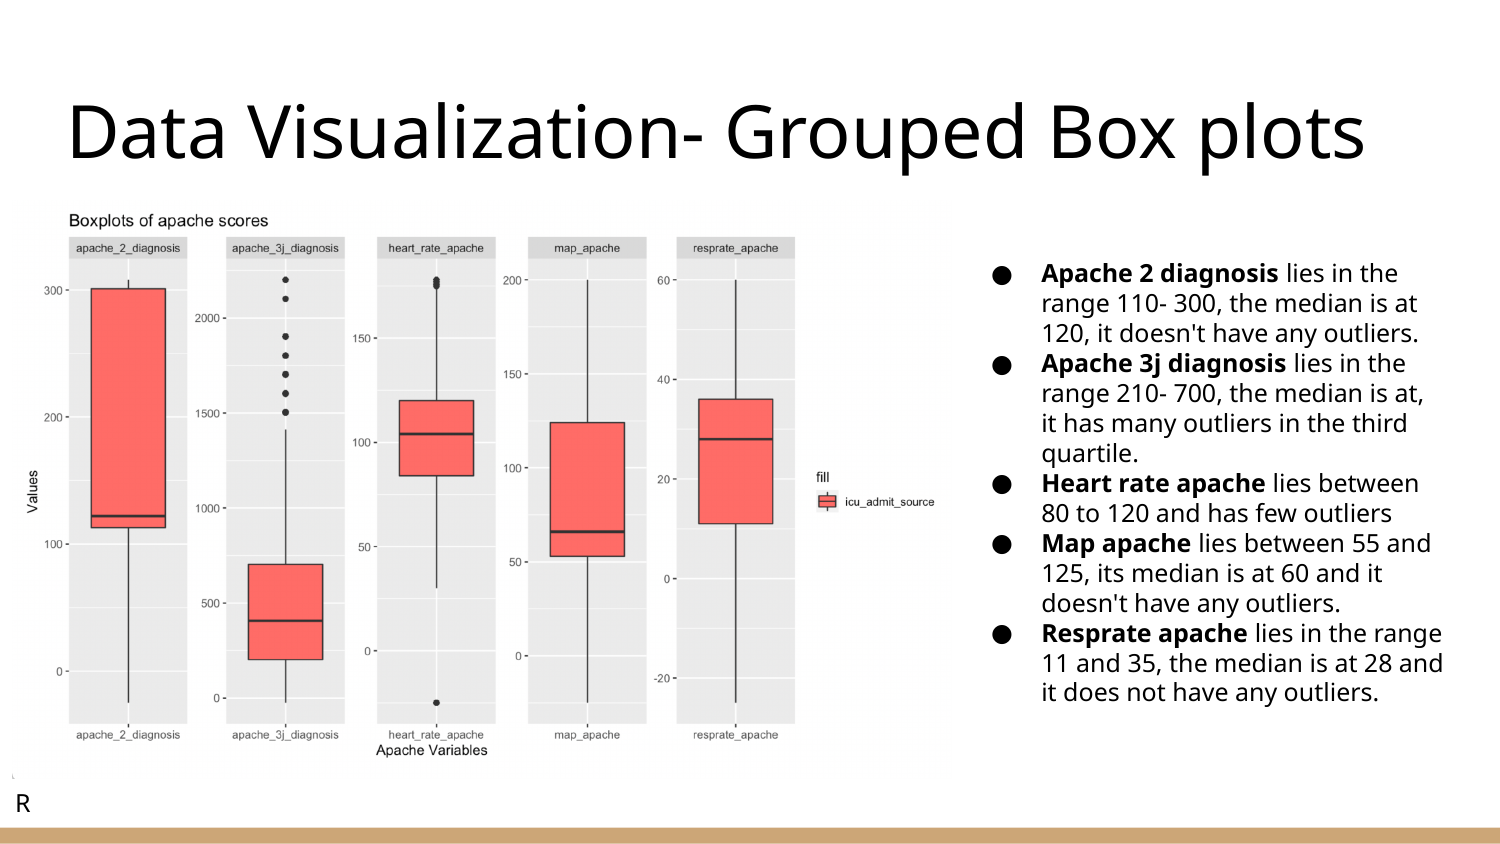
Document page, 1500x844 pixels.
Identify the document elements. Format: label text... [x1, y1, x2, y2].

text_box R [0, 772, 44, 832]
title Data Visualization- Grouped Box plots [51, 51, 1449, 189]
text_box Apache 2 diagnosis lies in the range 110- 300, the median is at 120, it doesn't have any outliers. Apache 3j diagnosis lies in the range 210- 700, the median is at, it has many outliers in the third quartile. Heart rate apache lies between 80 to 120 and has few outliers Map apache lies between 55 and 125, its median is at 60 and it doesn't have any outliers. Resprate apache lies in the range 11 and 35, the median is at 28 and it does not have any outliers. [956, 242, 1460, 752]
picture [12, 200, 952, 779]
